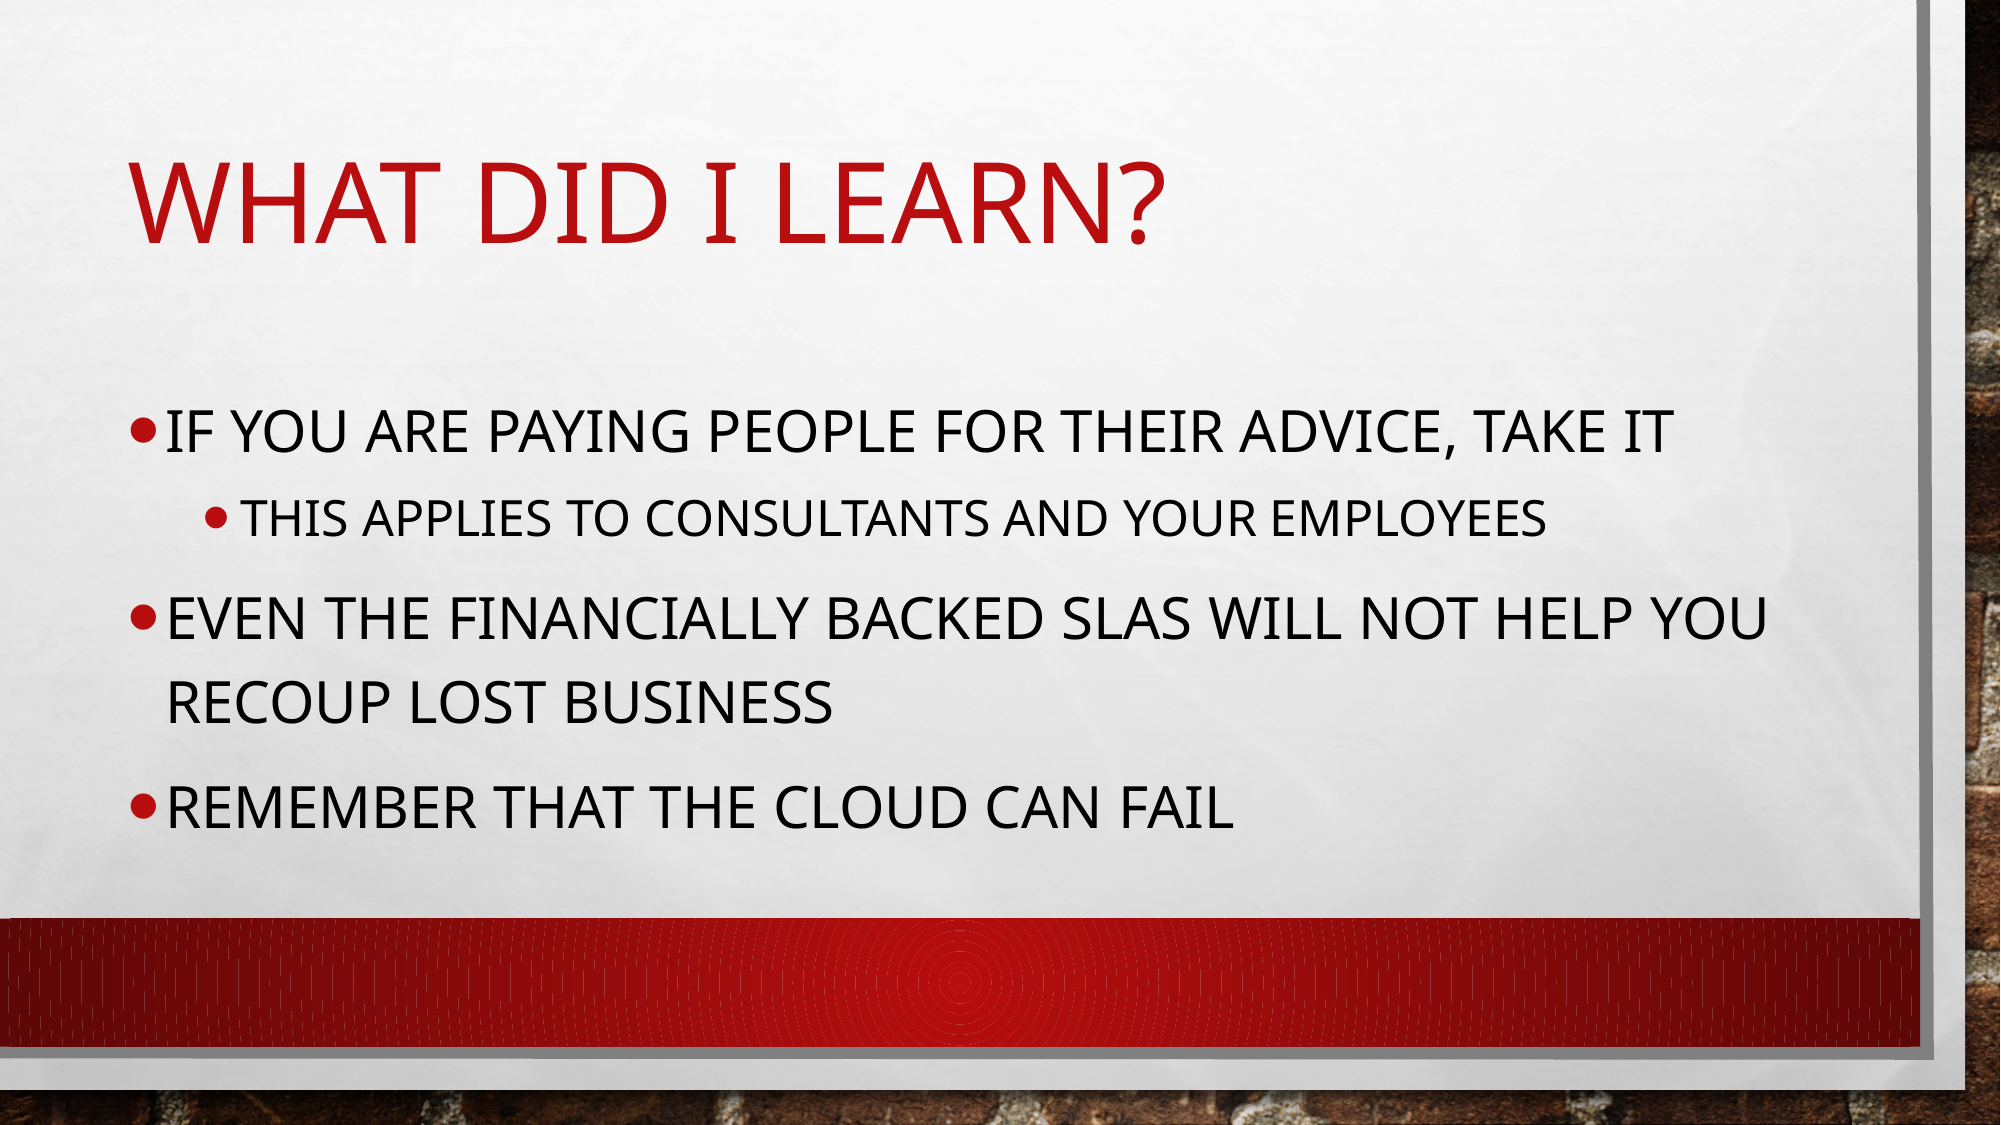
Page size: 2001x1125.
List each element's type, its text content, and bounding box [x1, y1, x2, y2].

title What did I learn? [112, 112, 1818, 302]
picture [0, 0, 2000, 1125]
list If you are paying people for their advice, take it This applies to consultants and your employees Even the financially backed SLAs will not help you recoup lost business Remember that the cloud can fail [112, 338, 1818, 882]
